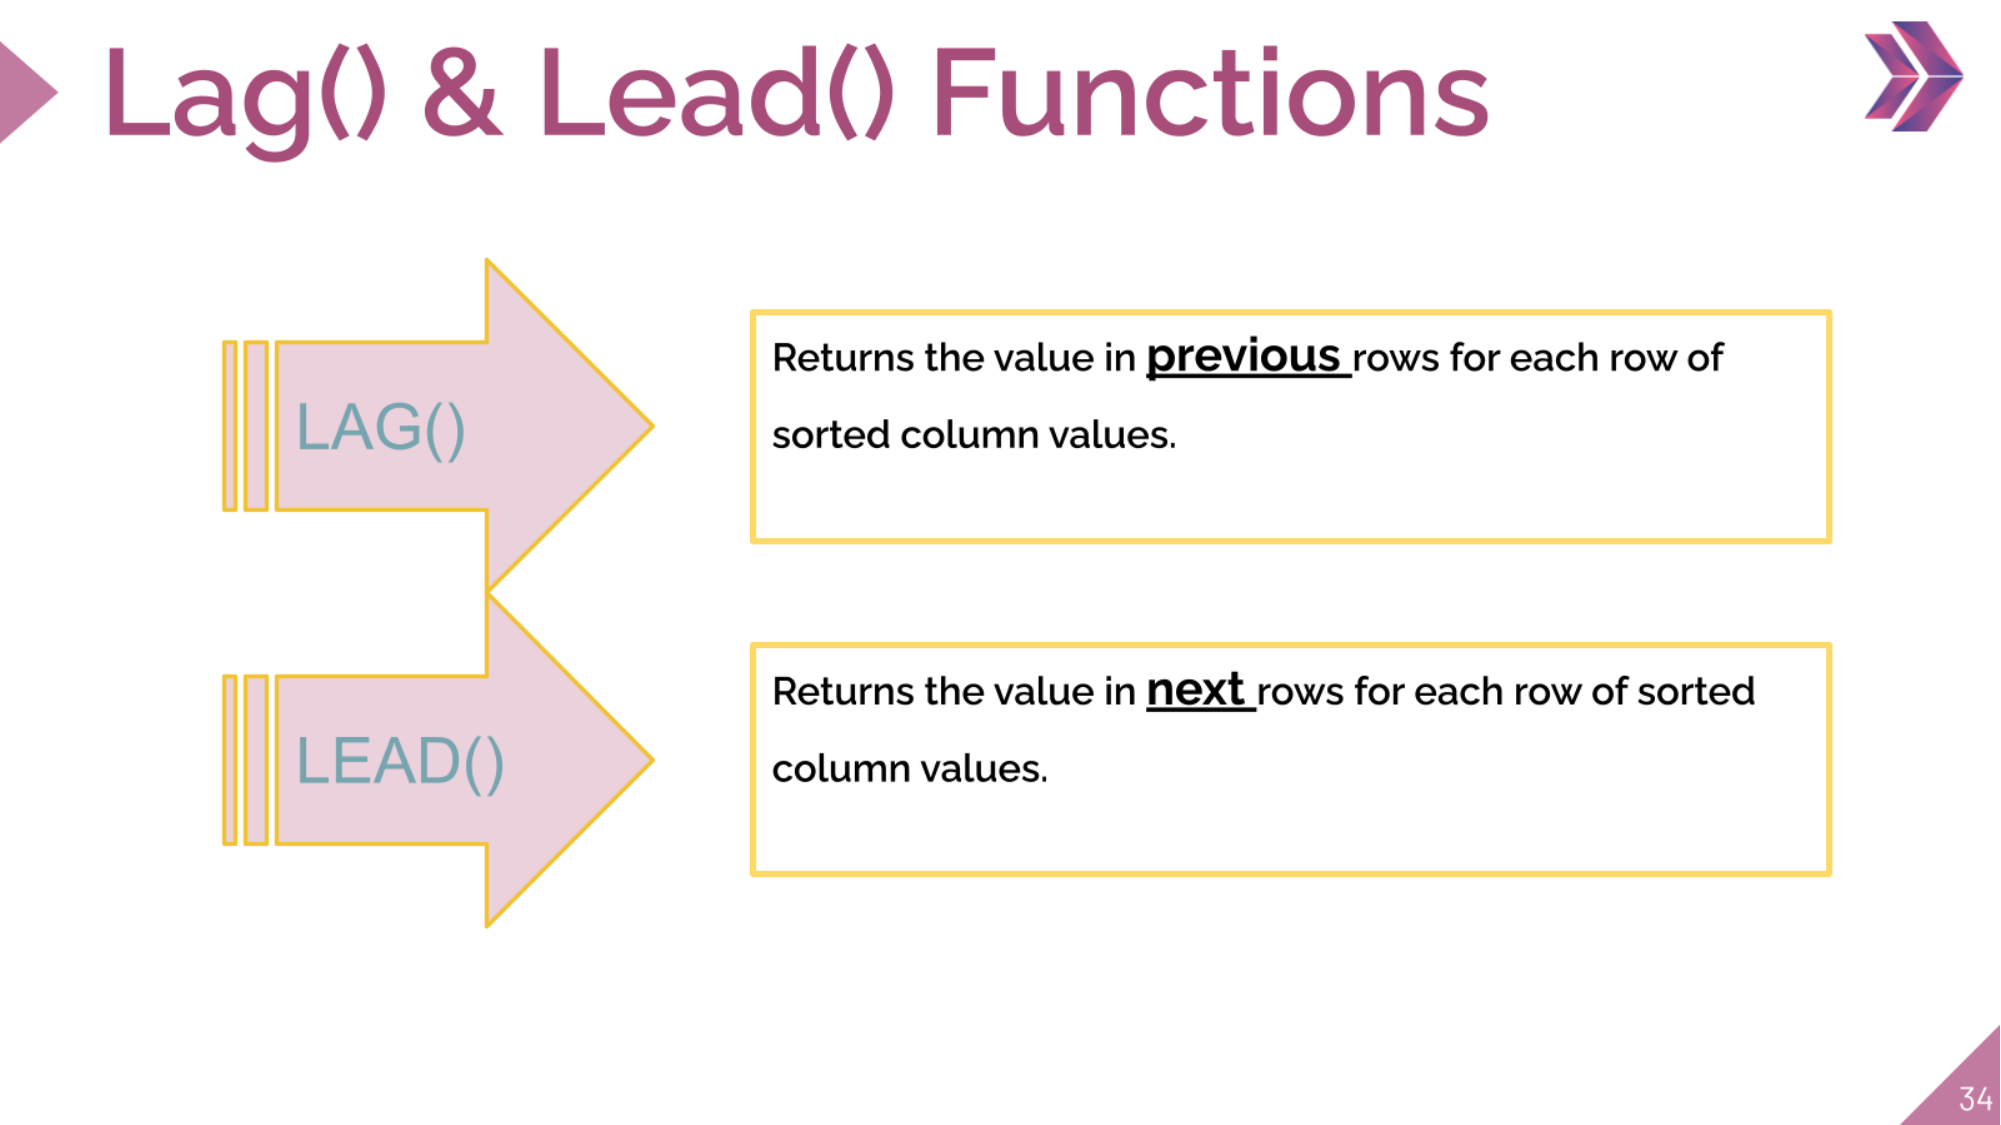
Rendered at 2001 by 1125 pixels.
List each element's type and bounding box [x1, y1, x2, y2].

list [0, 0, 2000, 1125]
